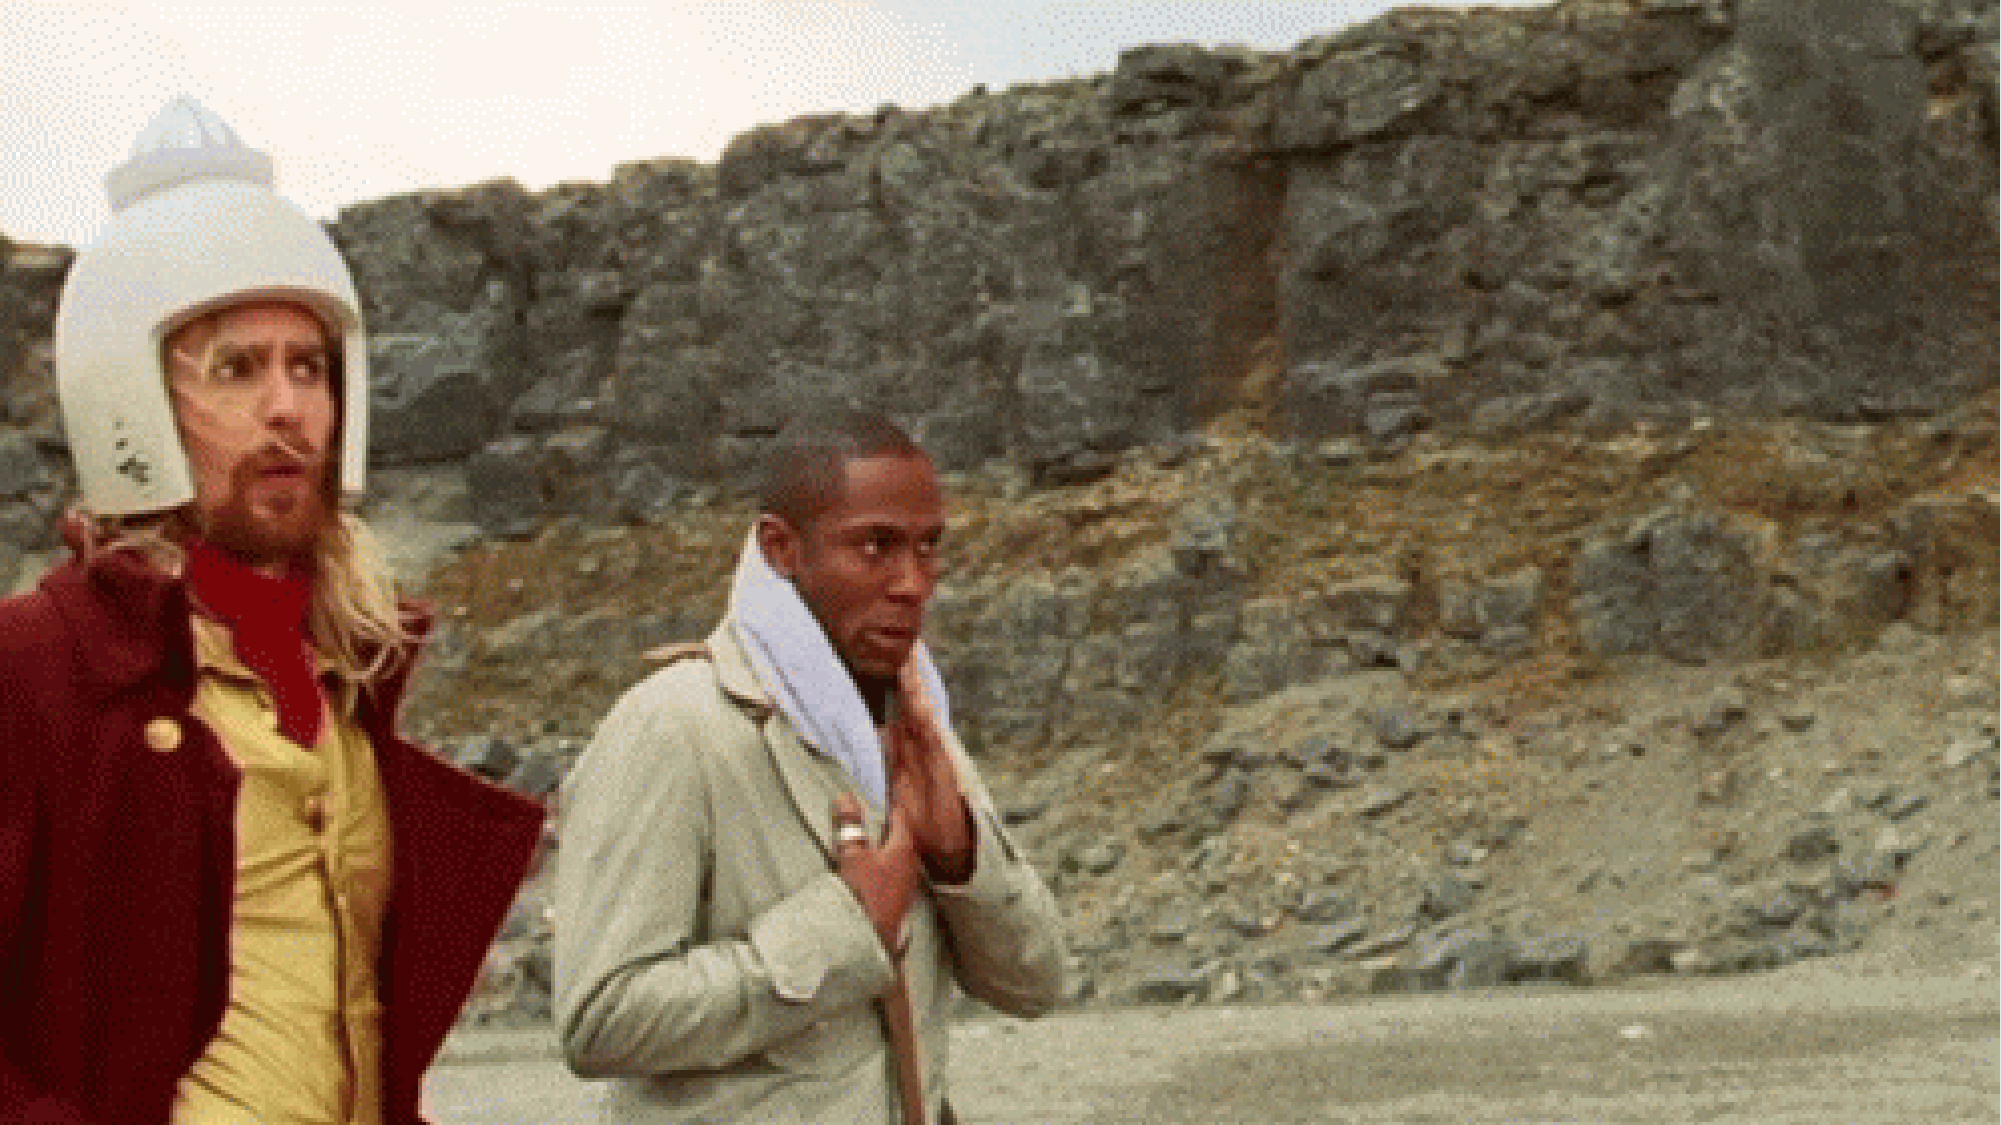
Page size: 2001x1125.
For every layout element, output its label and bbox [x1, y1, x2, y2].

list [0, 0, 2000, 1125]
